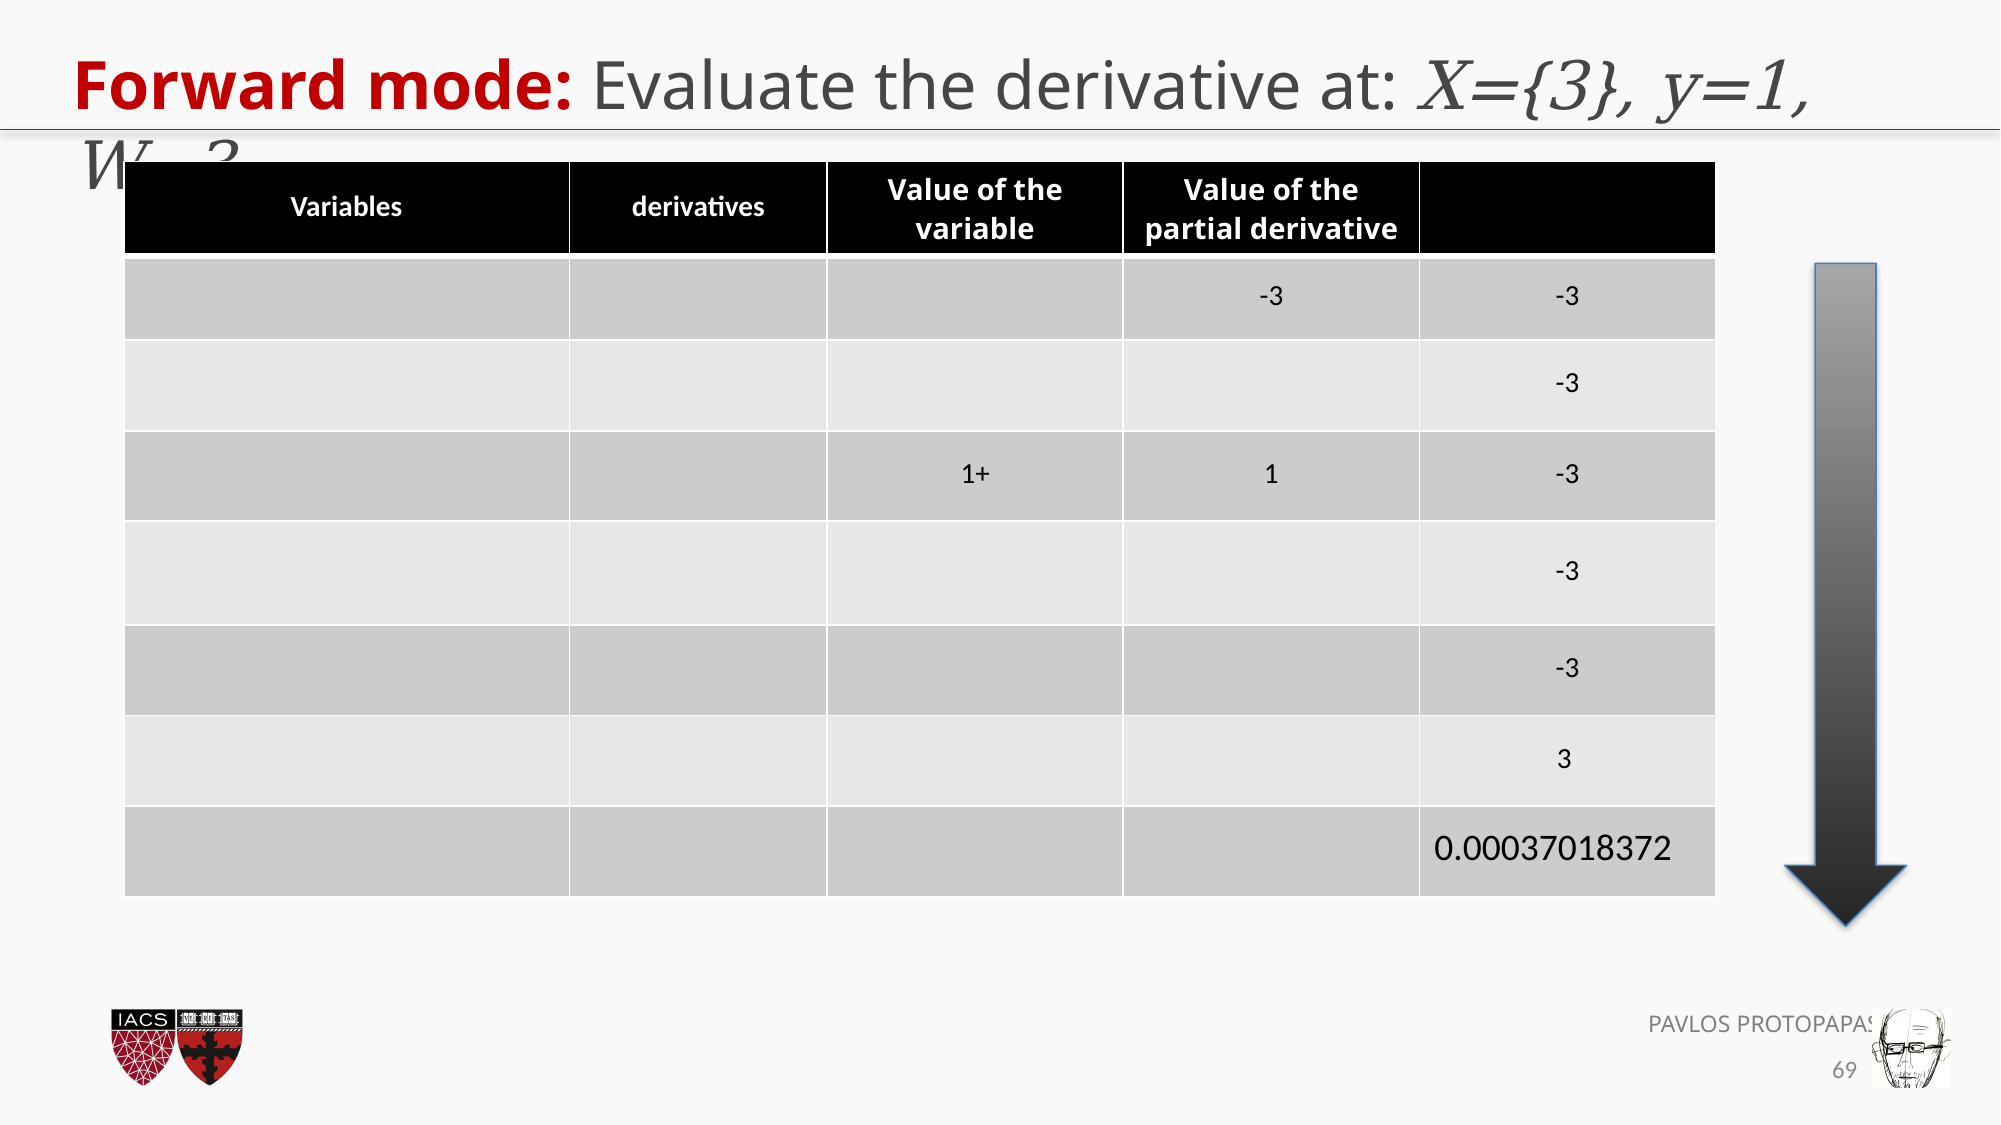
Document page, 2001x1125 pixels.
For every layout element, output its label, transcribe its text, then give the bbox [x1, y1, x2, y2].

title Forward mode: Evaluate the derivative at: X={3}, y=1, W=3 [57, 35, 1943, 162]
text_box [1784, 262, 1908, 927]
picture [1872, 1009, 1951, 1088]
picture [109, 1009, 243, 1086]
slide_number 69 [1405, 1038, 1873, 1099]
